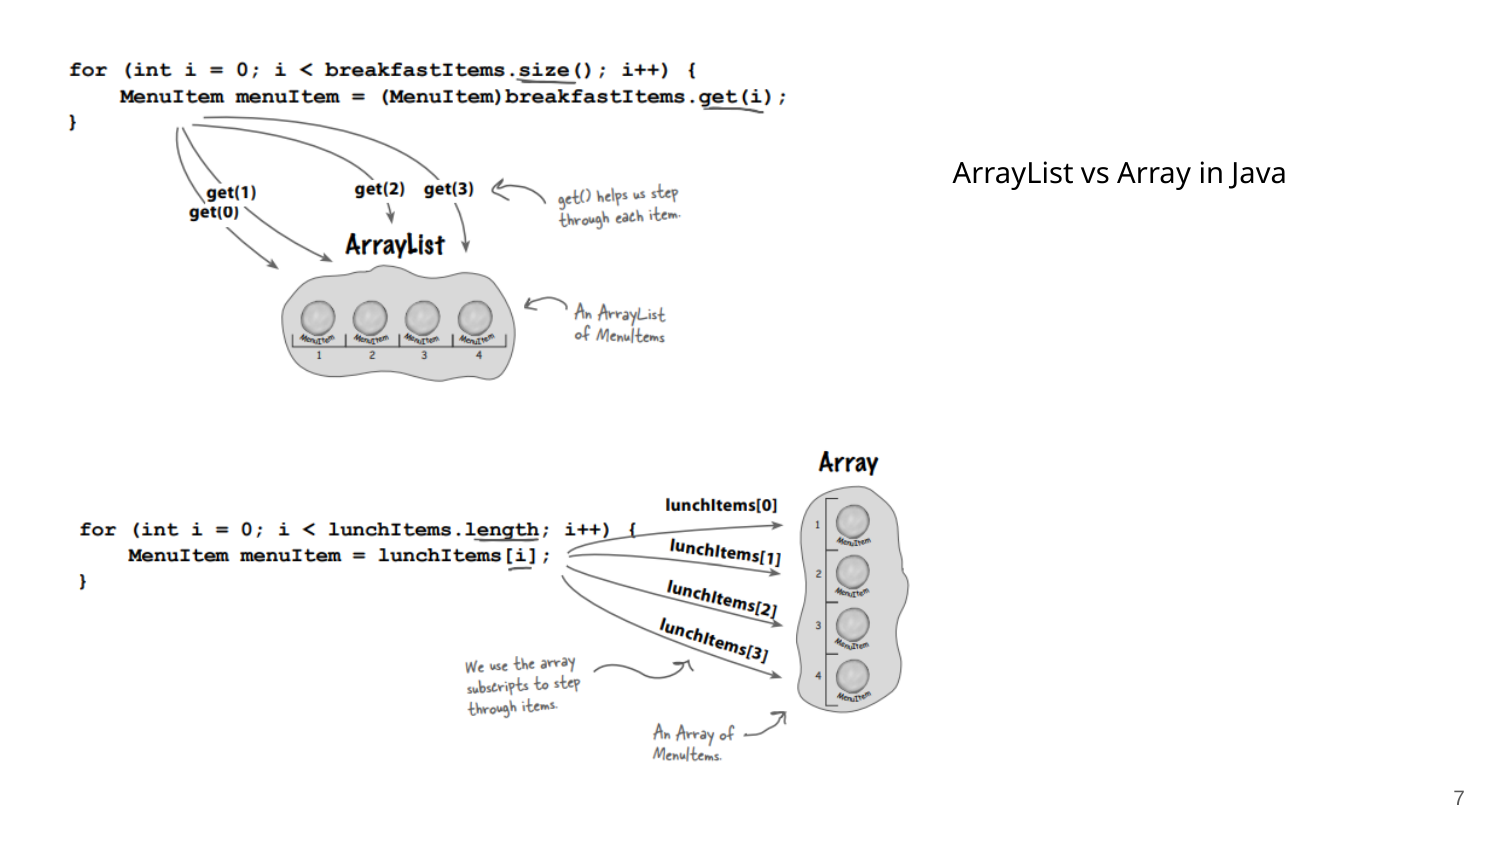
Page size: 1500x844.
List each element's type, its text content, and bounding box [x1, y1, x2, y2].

picture [24, 24, 974, 819]
slide_number ‹#› [1389, 764, 1480, 830]
text_box ArrayList vs Array in Java [937, 139, 1406, 284]
